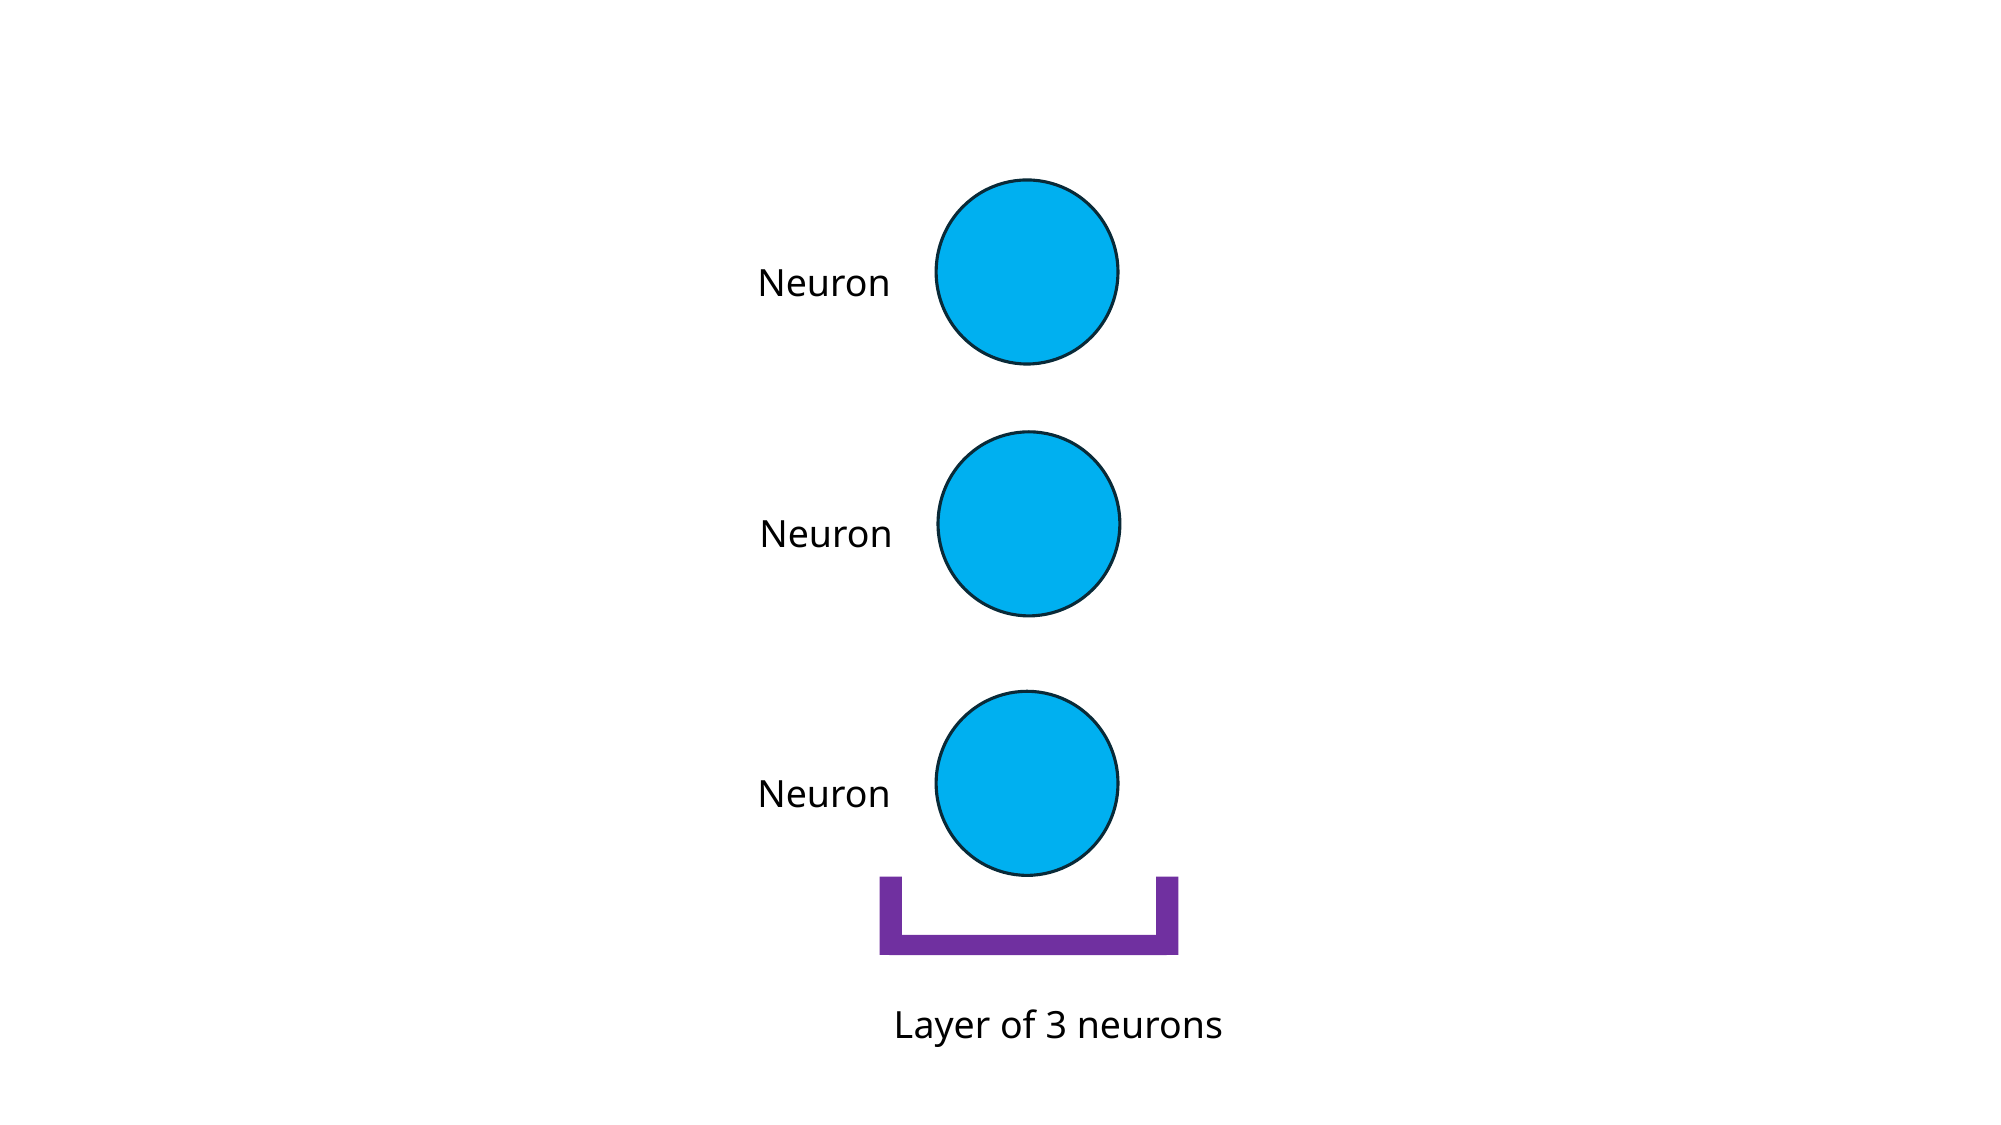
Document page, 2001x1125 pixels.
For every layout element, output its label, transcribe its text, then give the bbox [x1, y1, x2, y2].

text_box [936, 430, 1122, 618]
text_box Neuron [742, 762, 924, 823]
text_box Neuron [744, 502, 926, 563]
text_box [934, 178, 1120, 366]
text_box [934, 689, 1120, 875]
text_box Layer of 3 neurons [878, 993, 1259, 1054]
text_box Neuron [742, 251, 924, 312]
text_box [879, 875, 1179, 956]
